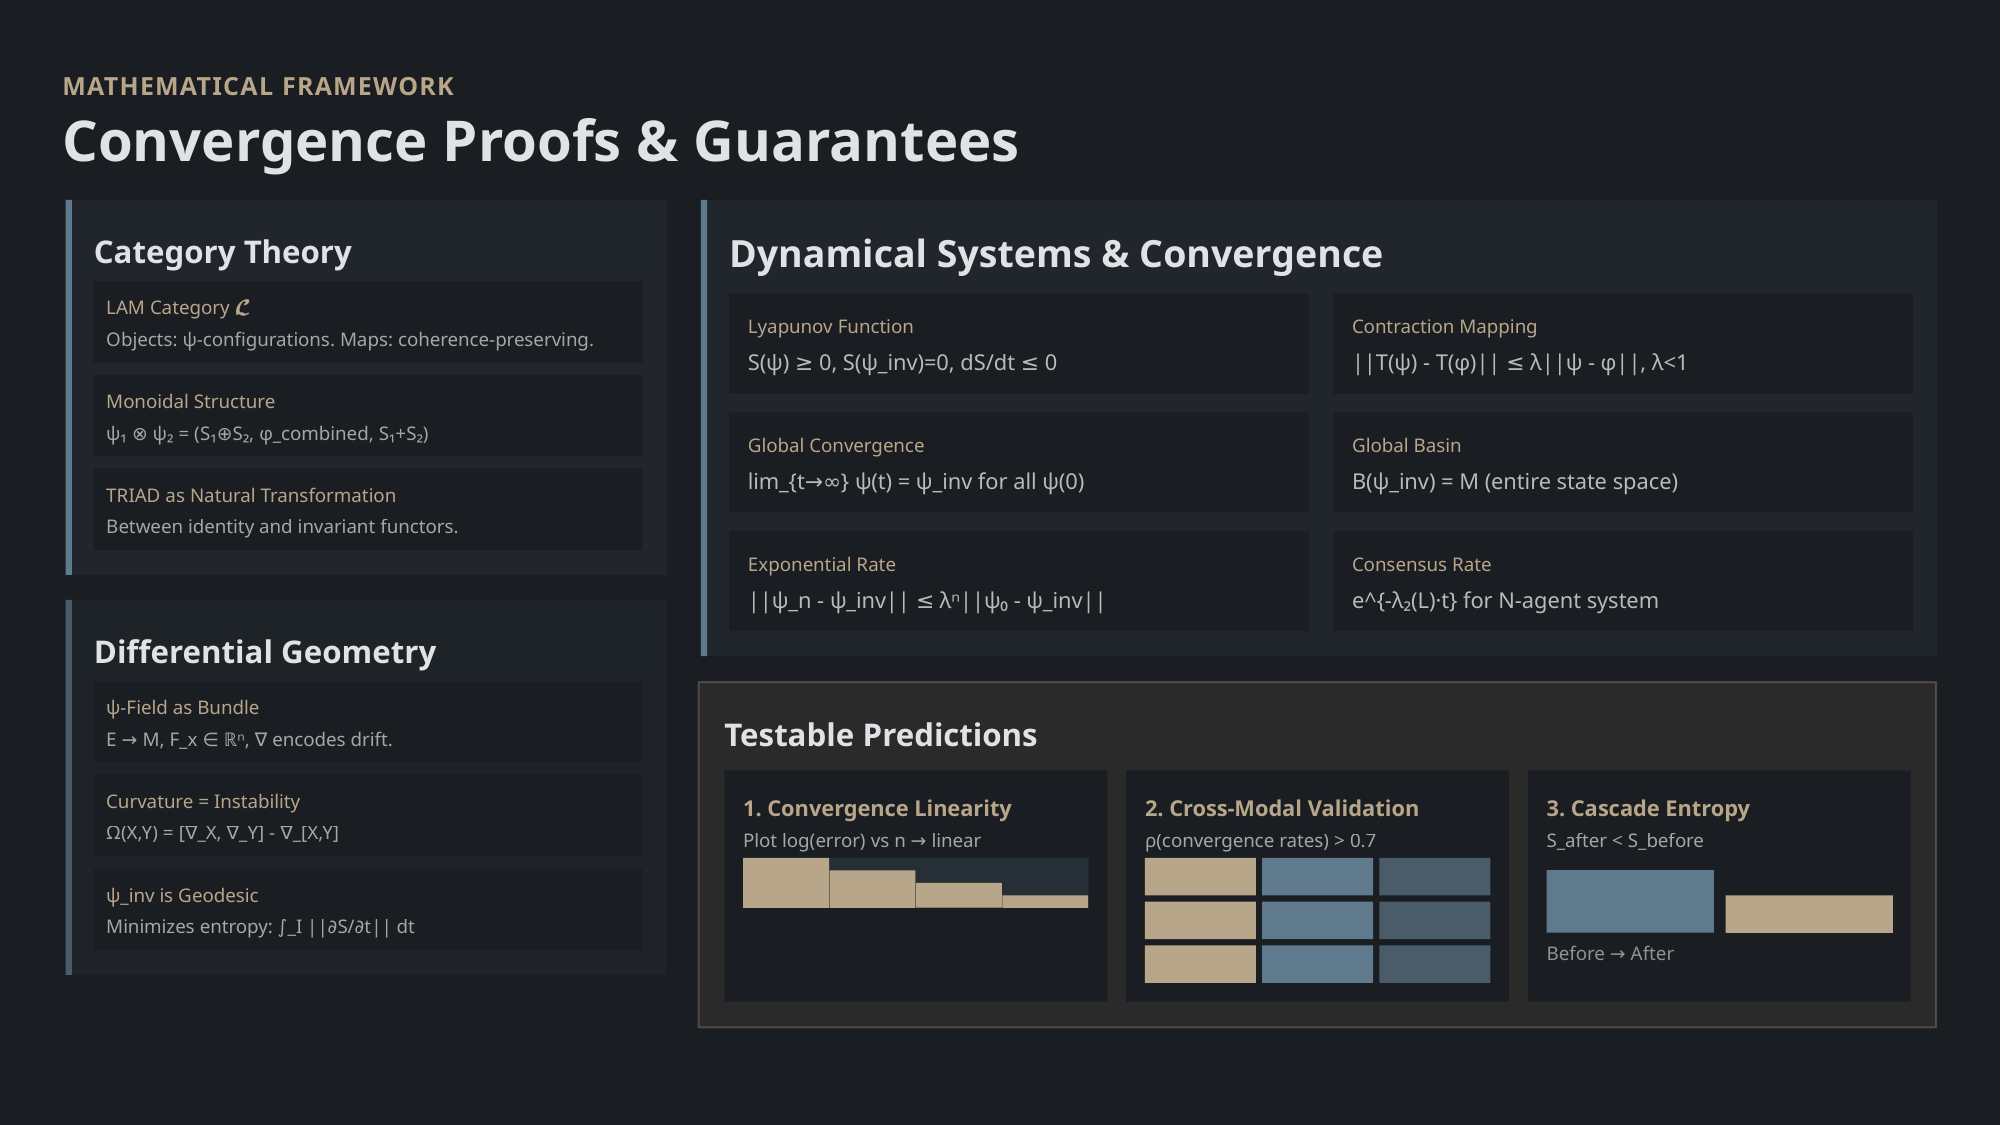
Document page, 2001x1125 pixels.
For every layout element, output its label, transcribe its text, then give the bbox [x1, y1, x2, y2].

text_box Consensus Rate [1352, 549, 1904, 575]
text_box [729, 412, 1309, 513]
text_box [708, 199, 1938, 657]
text_box Curvature = Instability [106, 787, 639, 813]
text_box Plot log(error) vs n → linear [743, 826, 1098, 852]
text_box Exponential Rate [747, 549, 1300, 575]
text_box [1144, 857, 1256, 896]
text_box [93, 868, 643, 950]
text_box ||T(ψ) - T(φ)|| ≤ λ||ψ - φ||, λ<1 [1352, 343, 1906, 375]
text_box [724, 770, 1108, 1002]
text_box [65, 599, 72, 975]
text_box [1379, 857, 1491, 896]
text_box [1002, 895, 1089, 908]
text_box LAM Category 𝓛 [106, 293, 639, 319]
text_box Contraction Mapping [1352, 312, 1904, 338]
text_box e^{-λ₂(L)·t} for N-agent system [1352, 581, 1906, 613]
text_box B(ψ_inv) = M (entire state space) [1352, 462, 1906, 494]
text_box [93, 468, 643, 550]
text_box [1379, 901, 1491, 940]
text_box [829, 870, 916, 908]
text_box [743, 857, 830, 908]
text_box [1262, 945, 1374, 983]
text_box Minimizes entropy: ∫_I ||∂S/∂t|| dt [106, 912, 639, 938]
text_box 1. Convergence Linearity [743, 789, 1100, 821]
text_box ρ(convergence rates) > 0.7 [1144, 826, 1500, 852]
text_box Objects: ψ-configurations. Maps: coherence-preserving. [106, 324, 639, 350]
text_box [830, 857, 1089, 895]
text_box [1262, 901, 1374, 940]
text_box Differential Geometry [93, 624, 658, 669]
text_box Global Convergence [747, 431, 1300, 457]
text_box Category Theory [93, 224, 658, 269]
text_box [65, 199, 72, 575]
text_box [1379, 945, 1491, 983]
text_box ψ-Field as Bundle [106, 693, 639, 719]
text_box MATHEMATICAL FRAMEWORK [62, 62, 1950, 100]
text_box Convergence Proofs & Guarantees [62, 112, 1966, 175]
text_box [93, 774, 643, 857]
text_box E → M, F_x ∈ ℝⁿ, ∇ encodes drift. [106, 725, 639, 750]
text_box S_after < S_before [1546, 826, 1902, 852]
text_box [93, 374, 643, 457]
text_box Ω(X,Y) = [∇_X, ∇_Y] - ∇_[X,Y] [106, 818, 639, 844]
text_box [1262, 857, 1374, 896]
text_box [72, 199, 668, 575]
text_box ψ_inv is Geodesic [106, 881, 639, 907]
text_box [1144, 945, 1256, 983]
text_box ||ψ_n - ψ_inv|| ≤ λⁿ||ψ₀ - ψ_inv|| [747, 581, 1301, 613]
text_box 3. Cascade Entropy [1546, 789, 1903, 821]
text_box [700, 199, 708, 657]
text_box [72, 599, 668, 975]
text_box [698, 682, 1937, 1028]
text_box [1725, 895, 1893, 933]
text_box [93, 681, 643, 763]
text_box Global Basin [1352, 431, 1904, 457]
text_box [915, 882, 1002, 908]
text_box Before → After [1546, 939, 1902, 964]
text_box lim_{t→∞} ψ(t) = ψ_inv for all ψ(0) [747, 462, 1301, 494]
text_box Between identity and invariant functors. [106, 512, 639, 538]
text_box [93, 281, 643, 363]
text_box Lyapunov Function [747, 312, 1300, 338]
text_box [729, 293, 1309, 394]
text_box S(ψ) ≥ 0, S(ψ_inv)=0, dS/dt ≤ 0 [747, 343, 1301, 375]
text_box [1527, 770, 1911, 1002]
text_box [1126, 770, 1509, 1002]
text_box [1546, 870, 1714, 933]
text_box 2. Cross-Modal Validation [1144, 789, 1502, 821]
text_box [1333, 293, 1913, 394]
text_box [1144, 901, 1256, 940]
text_box Monoidal Structure [106, 387, 639, 413]
text_box TRIAD as Natural Transformation [106, 481, 639, 507]
text_box [1333, 531, 1913, 632]
text_box Testable Predictions [724, 707, 1926, 752]
text_box ψ₁ ⊗ ψ₂ = (S₁⊕S₂, φ_combined, S₁+S₂) [106, 418, 639, 444]
text_box [1333, 412, 1913, 513]
text_box [729, 531, 1309, 632]
text_box Dynamical Systems & Convergence [729, 224, 1931, 275]
